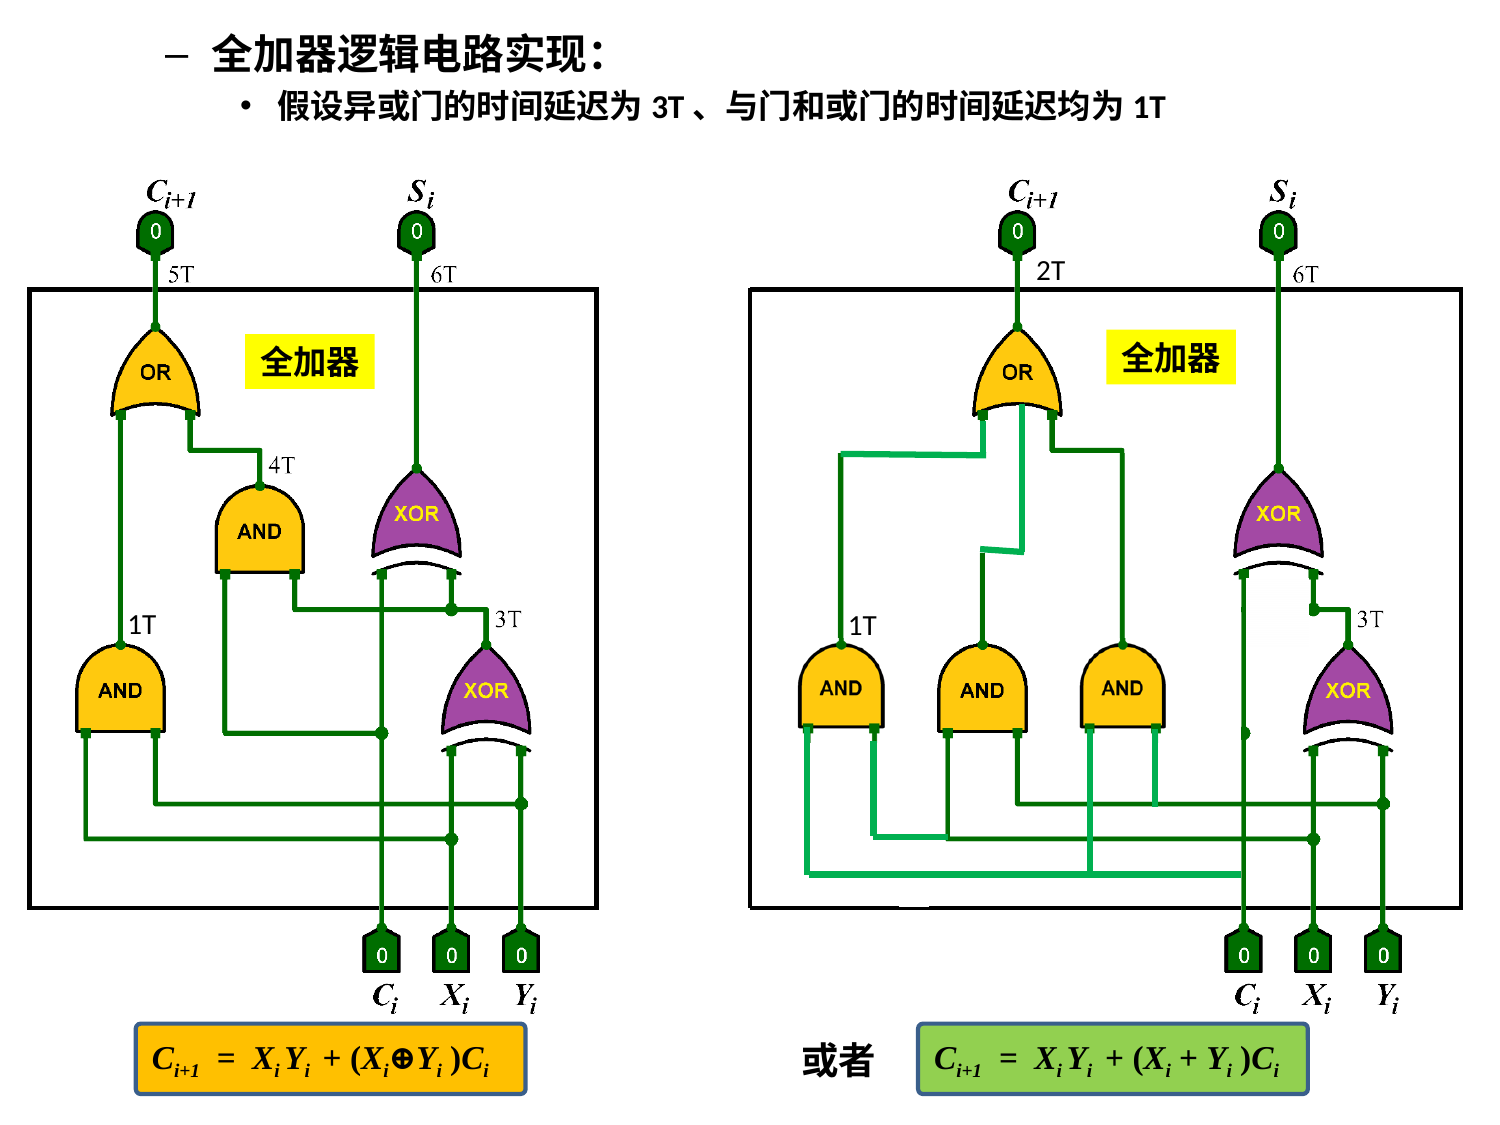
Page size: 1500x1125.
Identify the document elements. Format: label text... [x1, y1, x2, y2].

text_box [749, 162, 1462, 1036]
text_box Ci+1 = Xi Yi + (Xi⊕Yi )Ci [133, 1045, 528, 1097]
text_box 或者 [786, 1045, 893, 1089]
text_box Ci+1 = Xi Yi + (Xi + Yi )Ci [915, 1045, 1310, 1097]
list 全加器逻辑电路实现： 假设异或门的时间延迟为3T、与门和或门的时间延迟均为1T [75, 20, 1425, 764]
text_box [29, 162, 597, 1036]
